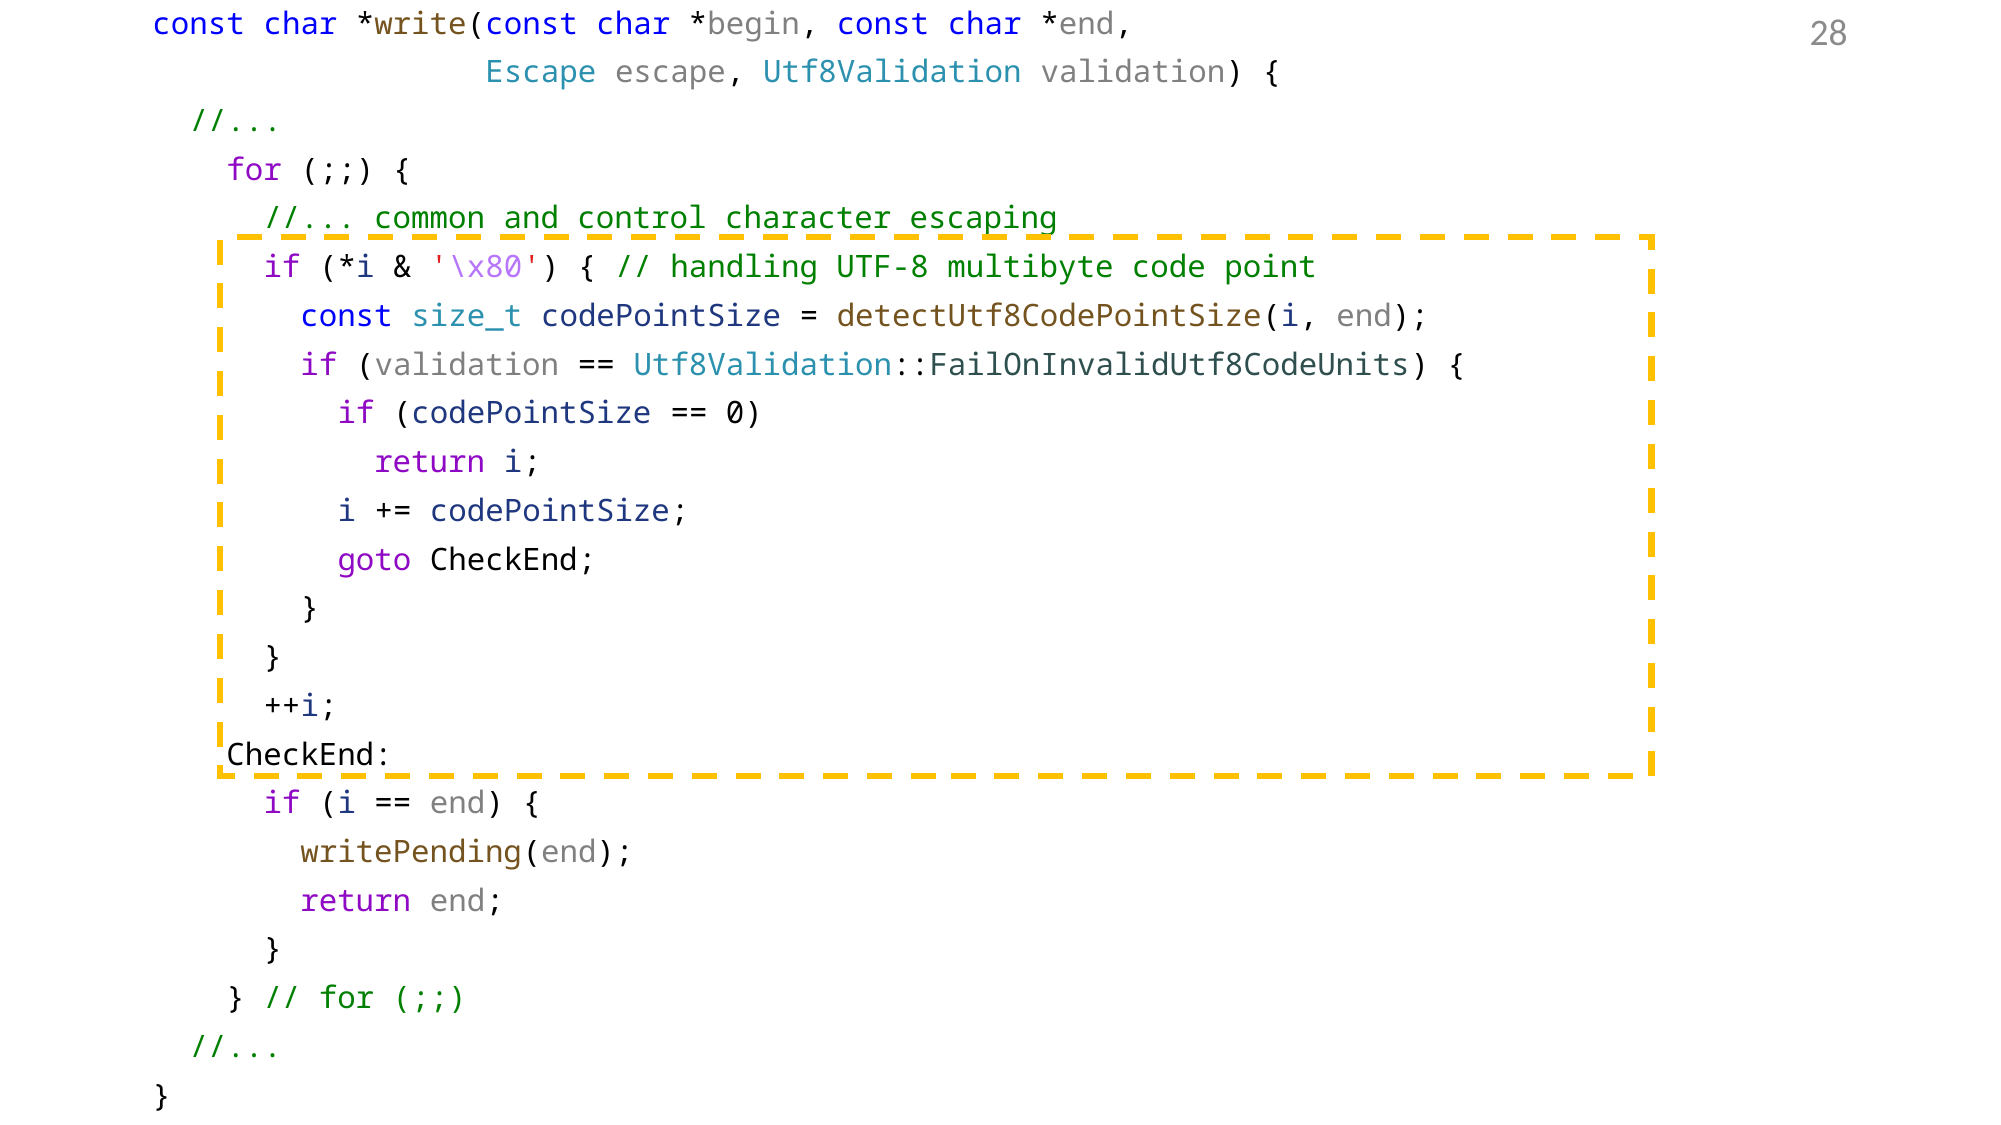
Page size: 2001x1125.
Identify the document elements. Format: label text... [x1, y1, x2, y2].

list const char *write(const char *begin, const char *end, Escape escape, Utf8Validation validation) { //... for (;;) { //... common and control character escaping if (*i & '\x80') { // handling UTF-8 multibyte code point const size_t codePointSize = detectUtf8CodePointSize(i, end); if (validation == Utf8Validation::FailOnInvalidUtf8CodeUnits) { if (codePointSize == 0) return i; i += codePointSize; goto CheckEnd; } } ++i; CheckEnd: if (i == end) { writePending(end); return end; } } // for (;;) //... } [137, 0, 1863, 1125]
slide_number 28 [1412, 0, 1863, 60]
text_box [219, 236, 1652, 777]
